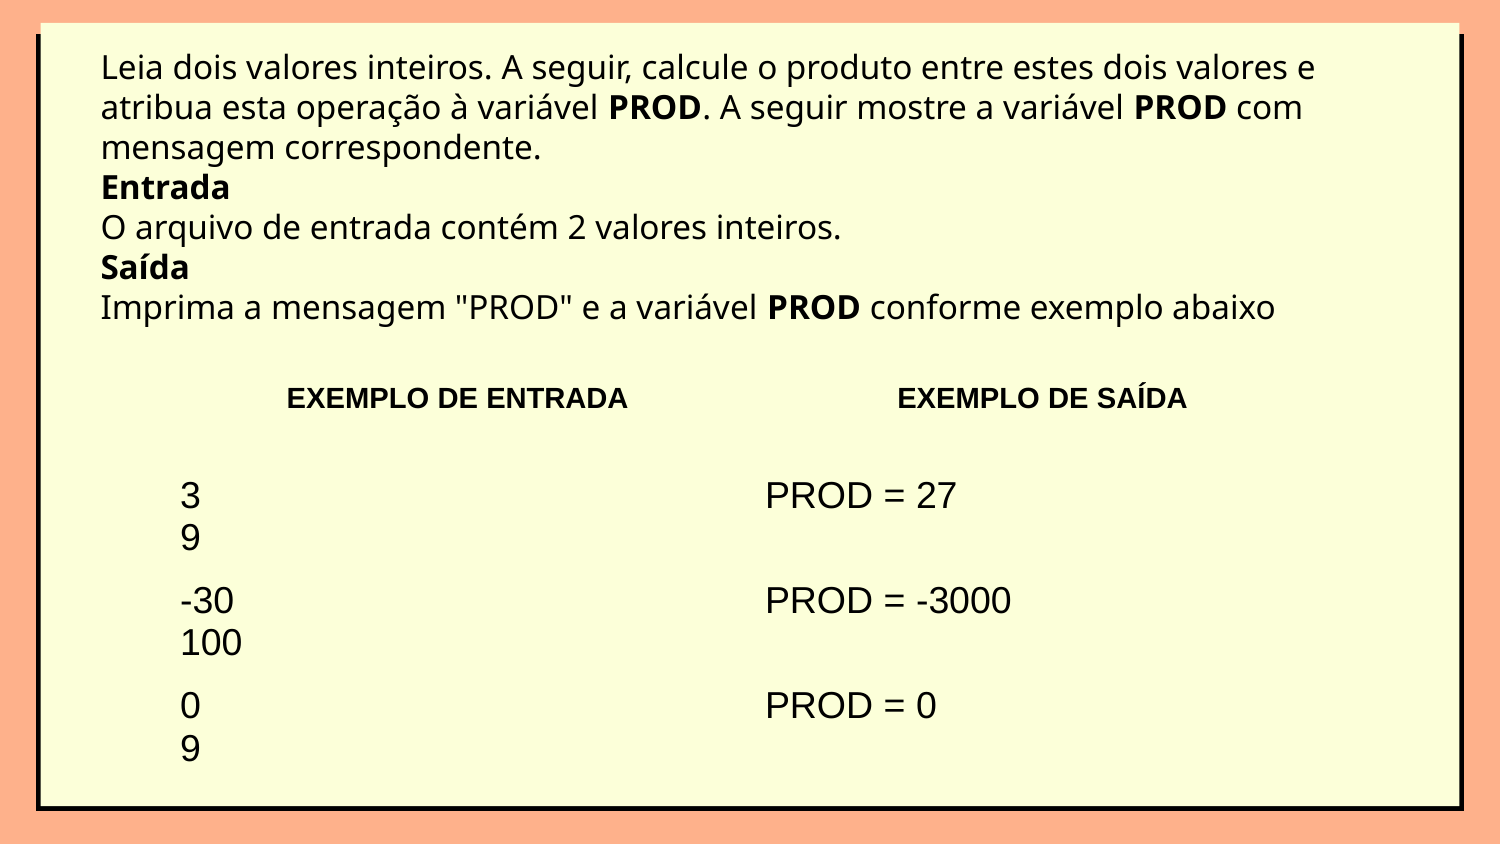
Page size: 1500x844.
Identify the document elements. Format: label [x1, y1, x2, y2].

text_box [40, 22, 1460, 807]
